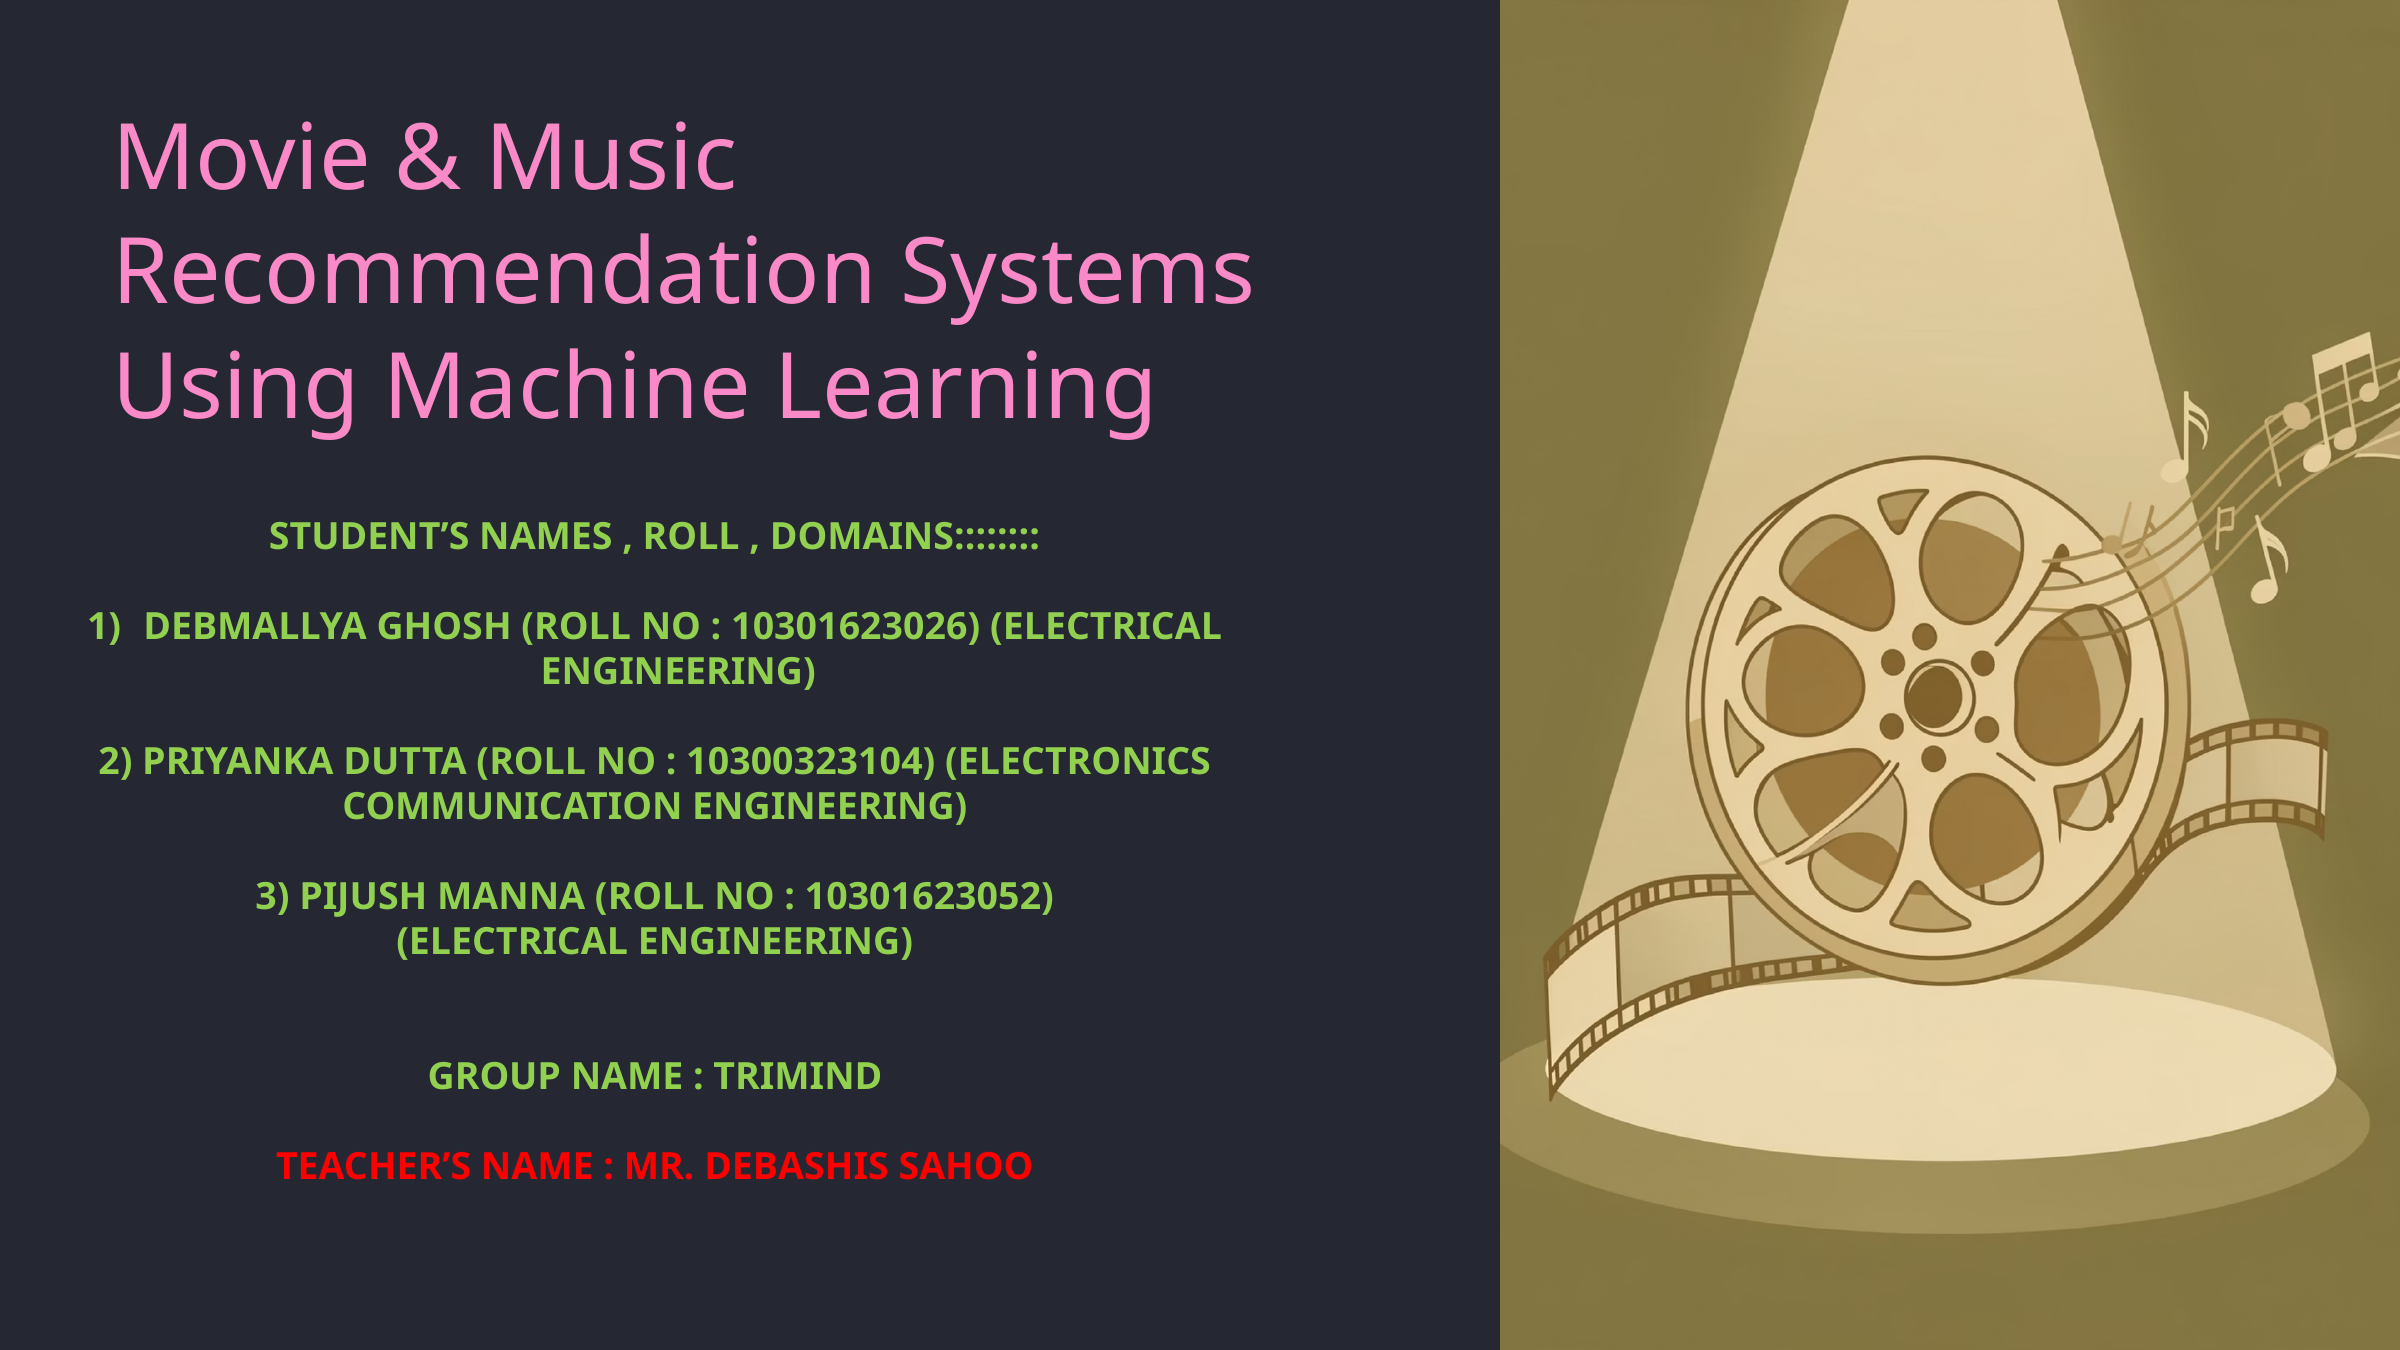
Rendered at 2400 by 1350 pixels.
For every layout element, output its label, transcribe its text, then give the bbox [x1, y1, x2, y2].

text_box STUDENT’S NAMES , ROLL , DOMAINS:::::::: DEBMALLYA GHOSH (ROLL NO : 10301623026) (ELECTRICAL ENGINEERING) 2) PRIYANKA DUTTA (ROLL NO : 10300323104) (ELECTRONICS COMMUNICATION ENGINEERING) 3) PIJUSH MANNA (ROLL NO : 10301623052) (ELECTRICAL ENGINEERING) GROUP NAME : TRIMIND TEACHER’S NAME : MR. DEBASHIS SAHOO [0, 504, 1311, 1195]
text_box Movie & Music Recommendation Systems Using Machine Learning [112, 92, 1338, 440]
picture [1499, 0, 2400, 1350]
